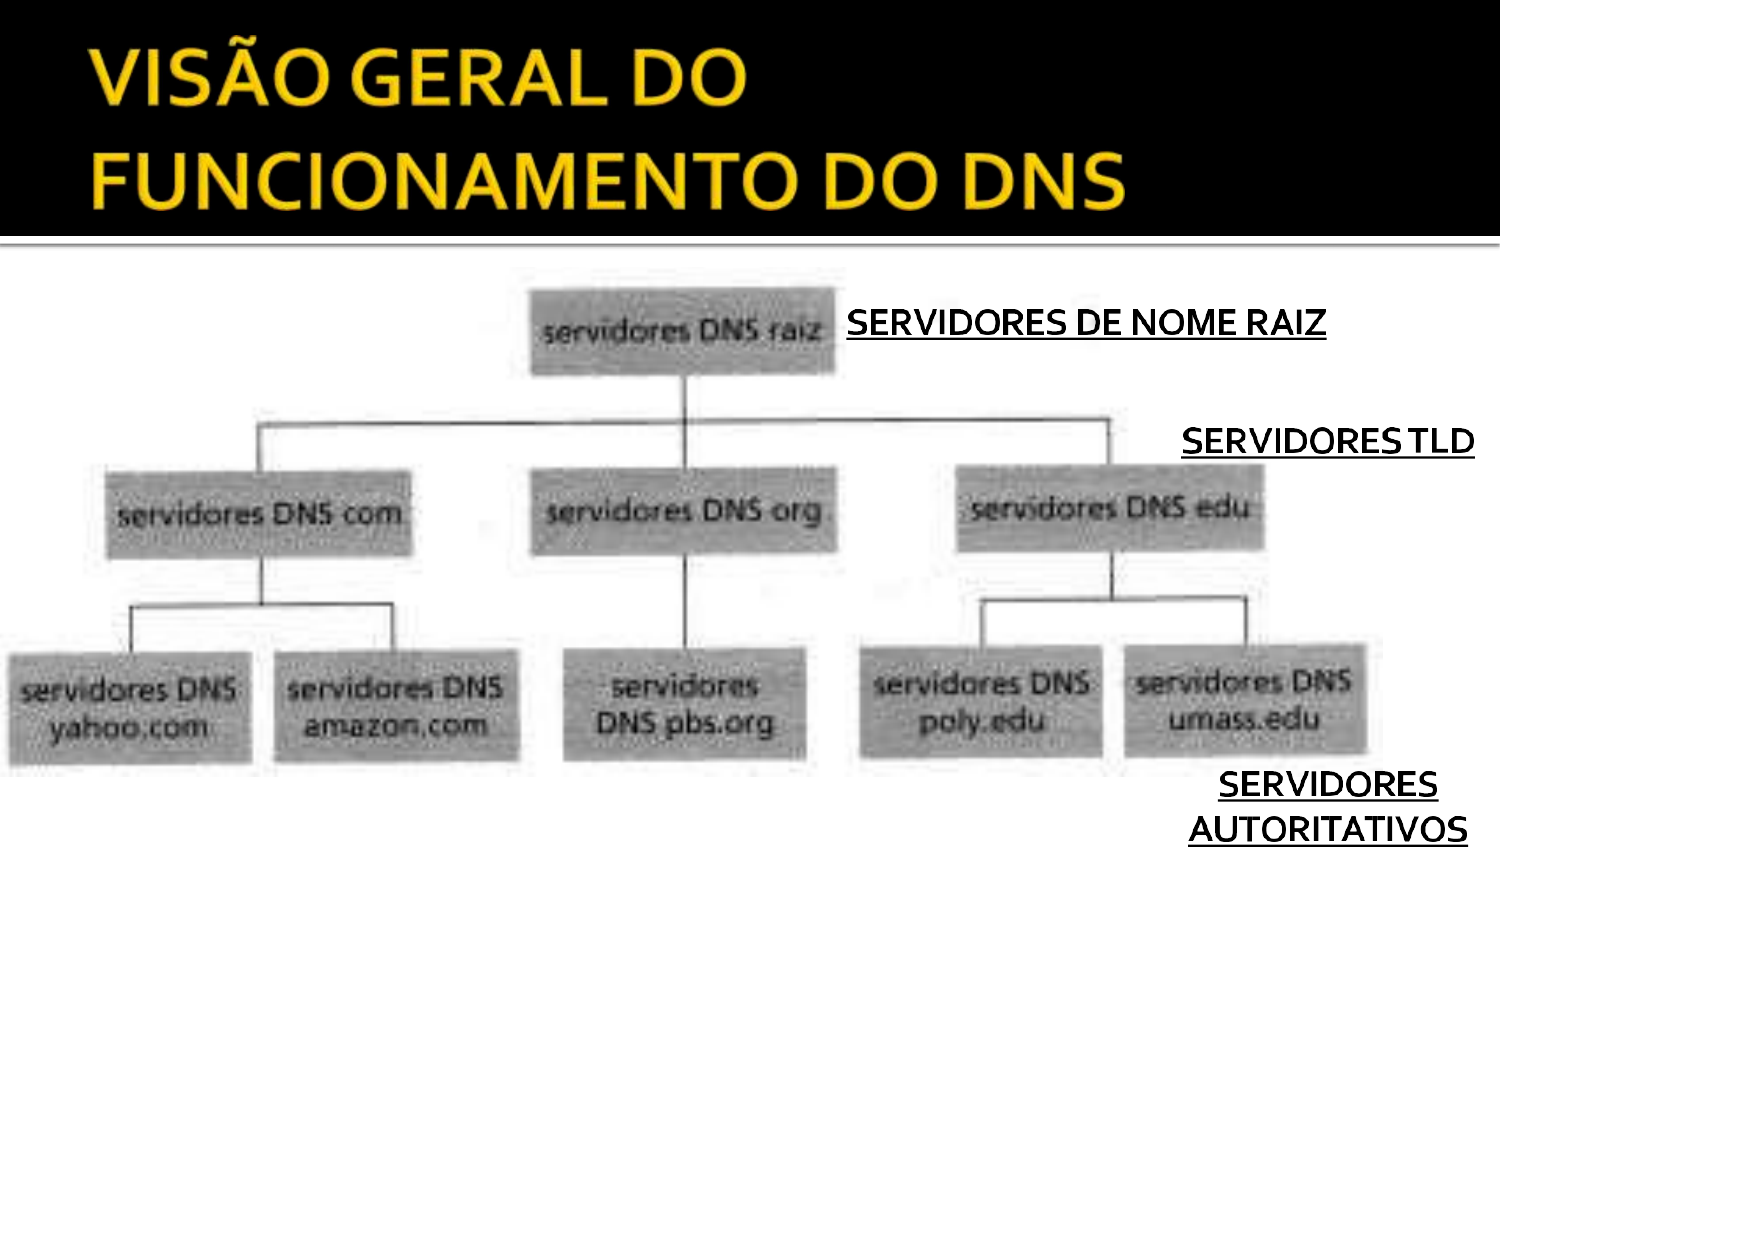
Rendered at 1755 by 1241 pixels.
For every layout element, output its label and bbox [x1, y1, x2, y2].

text_box [1180, 427, 1476, 459]
text_box [0, 267, 1401, 778]
text_box [1187, 815, 1469, 848]
text_box [1217, 770, 1439, 803]
picture [87, 35, 1126, 211]
picture [0, 244, 1500, 251]
